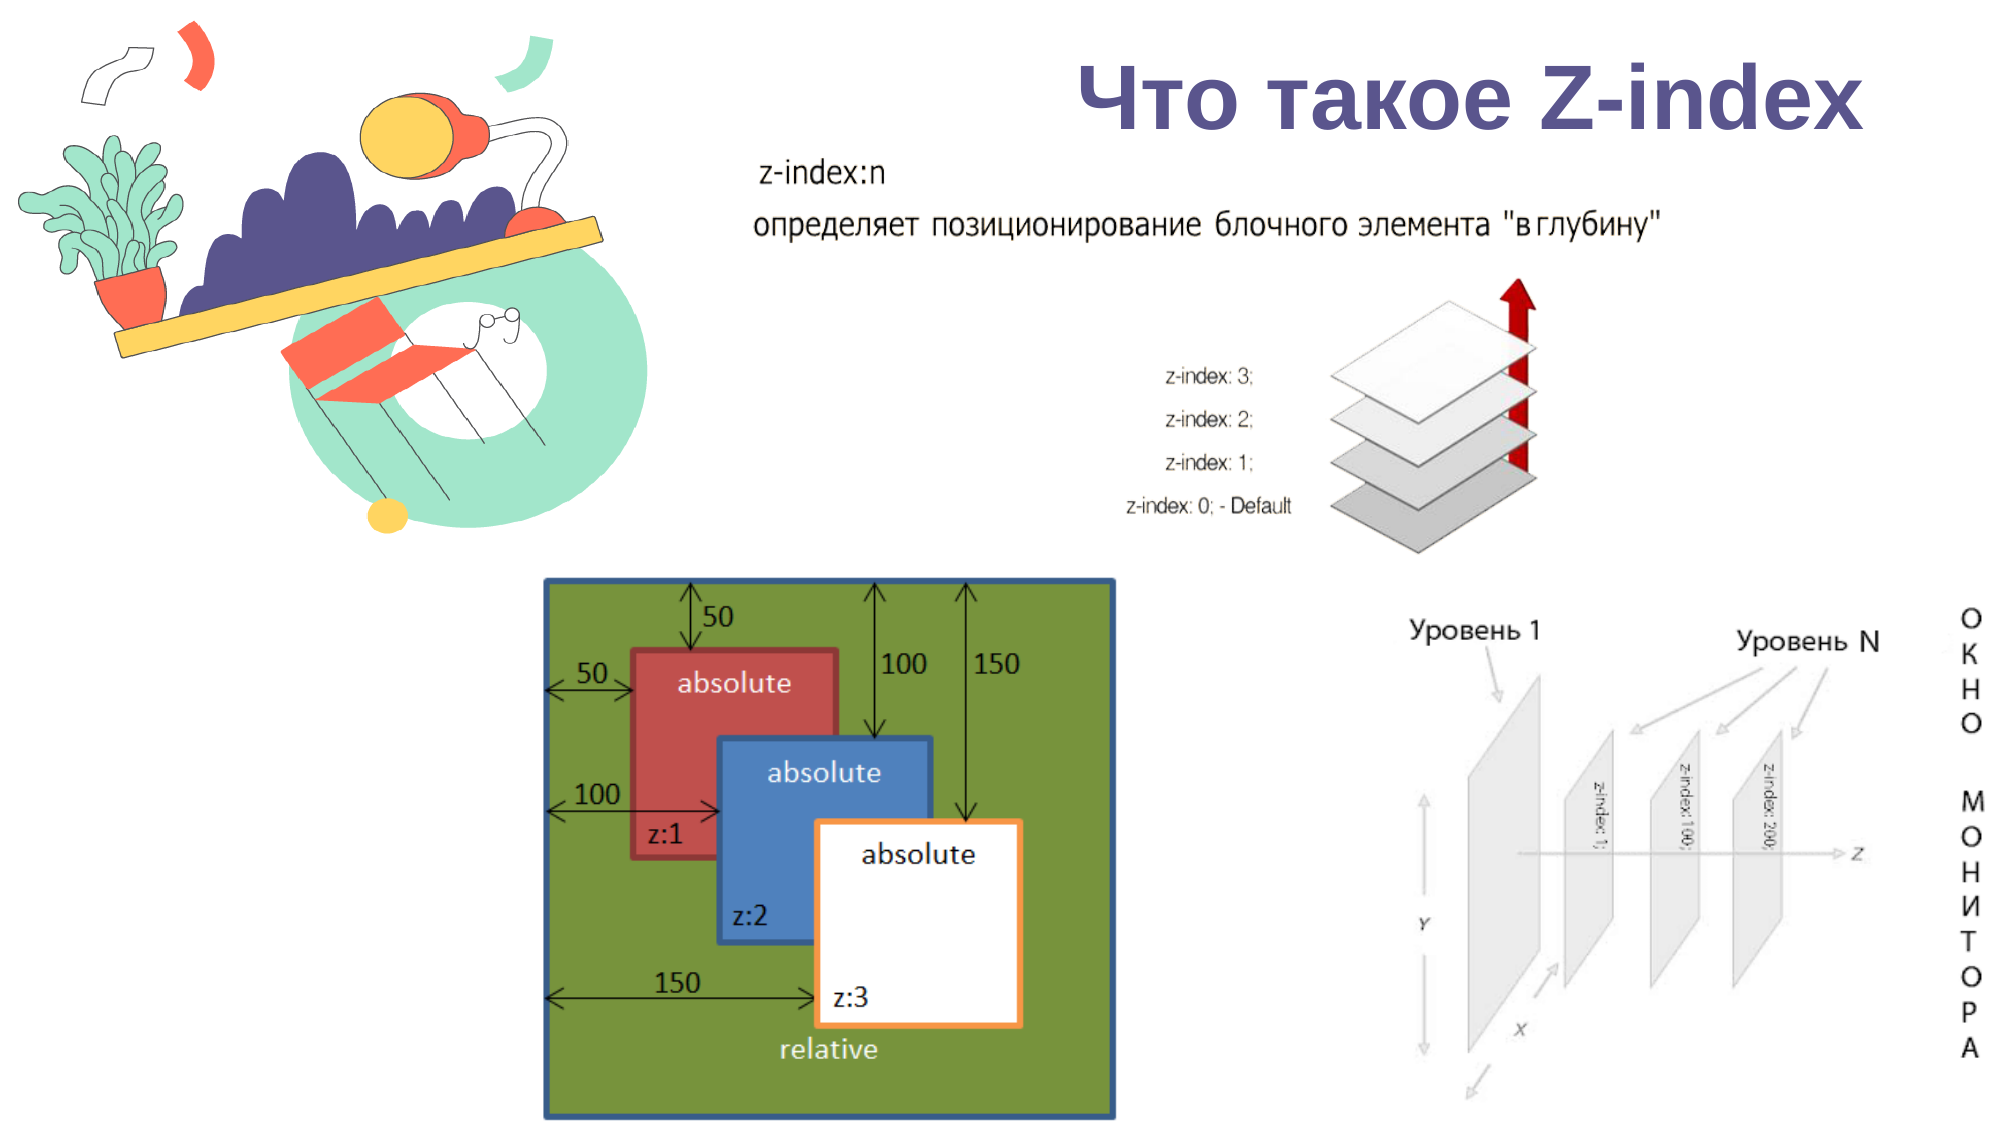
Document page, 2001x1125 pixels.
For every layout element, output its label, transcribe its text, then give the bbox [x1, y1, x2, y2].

picture [0, 0, 1989, 1125]
text_box Что такое Z-index [999, 30, 1942, 164]
